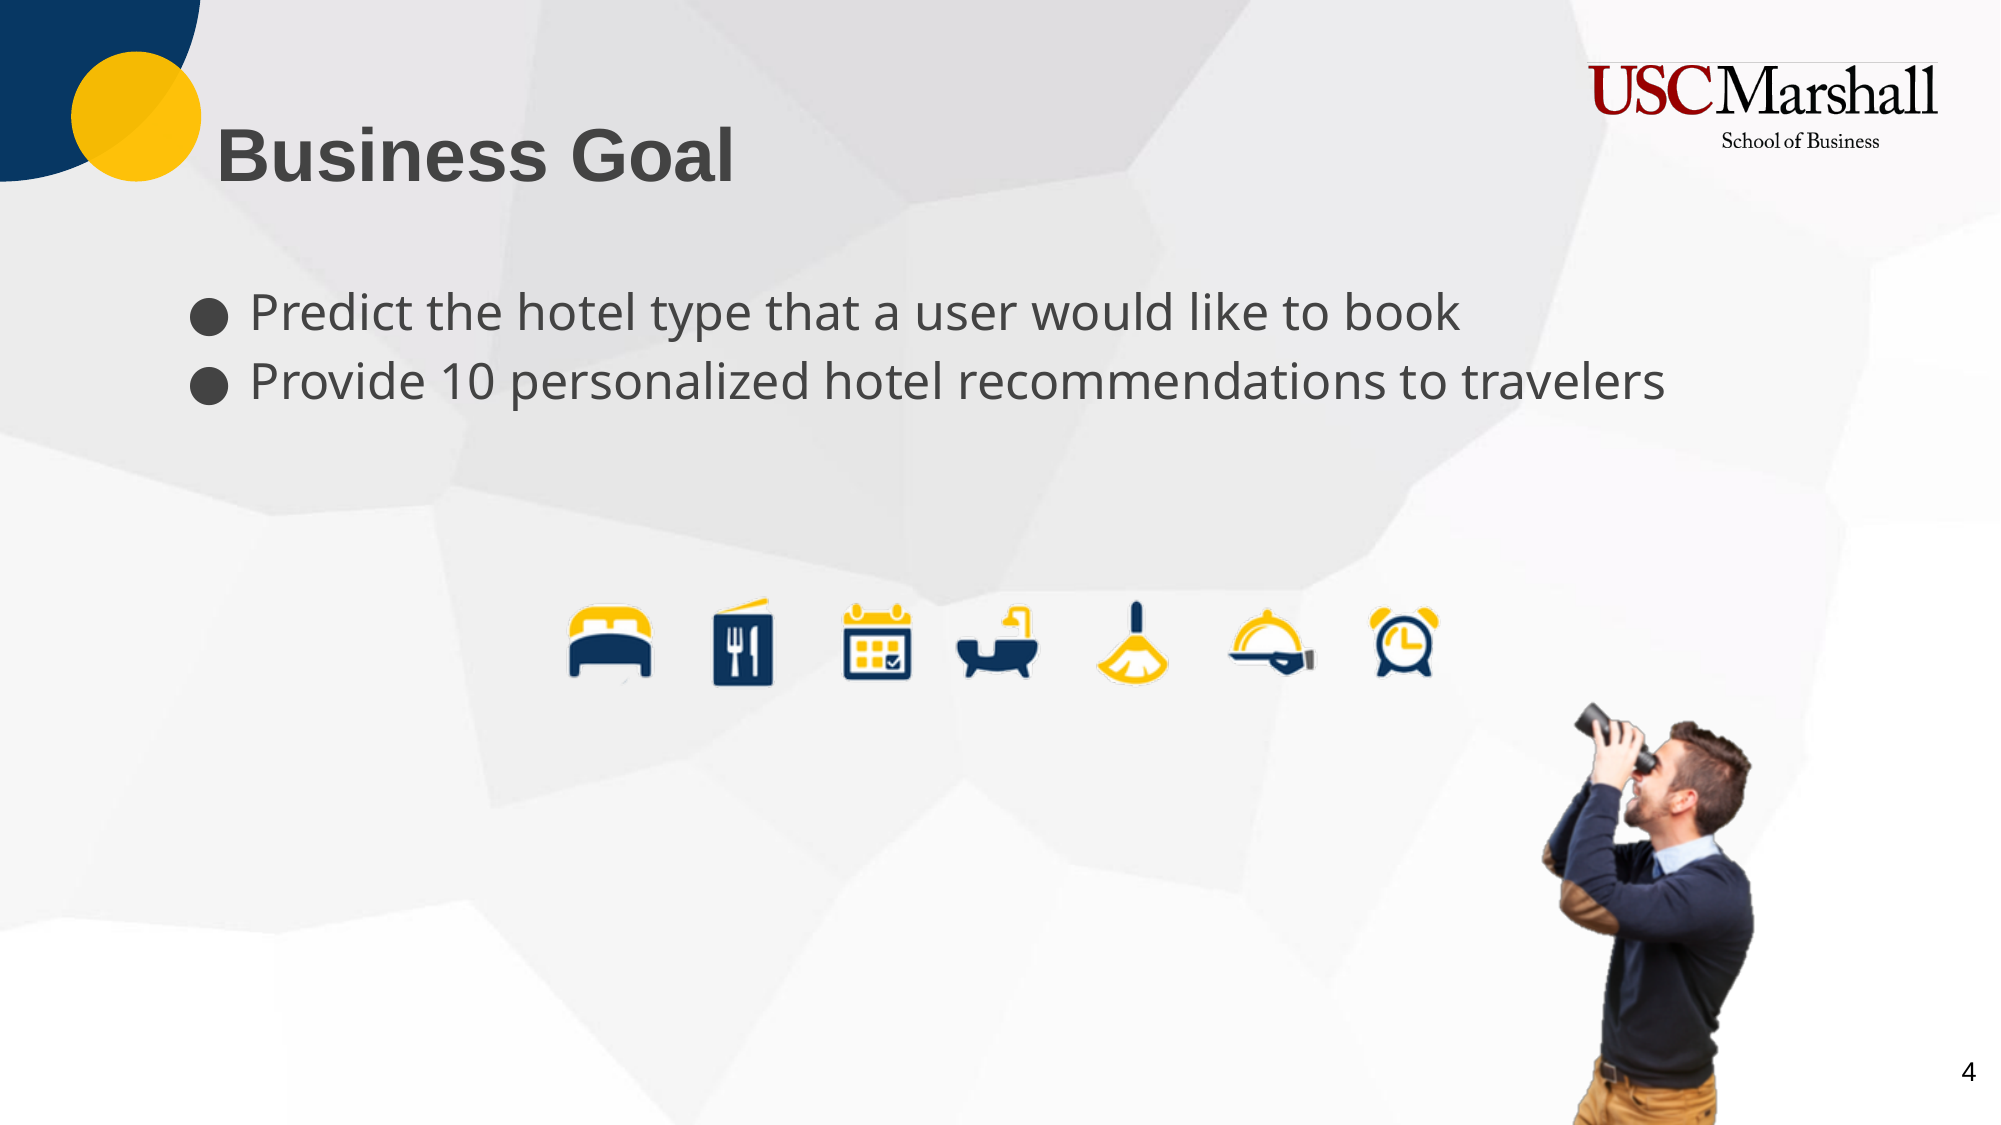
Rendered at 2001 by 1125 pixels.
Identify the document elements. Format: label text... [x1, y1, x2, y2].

text_box [0, 0, 201, 182]
slide_number ‹#› [1871, 1038, 1992, 1125]
text_box Predict the hotel type that a user would like to book Provide 10 personalized hotel recommendations to travelers [159, 256, 1914, 886]
text_box [71, 51, 201, 182]
picture [0, 0, 2001, 1125]
text_box Business Goal [201, 98, 857, 182]
